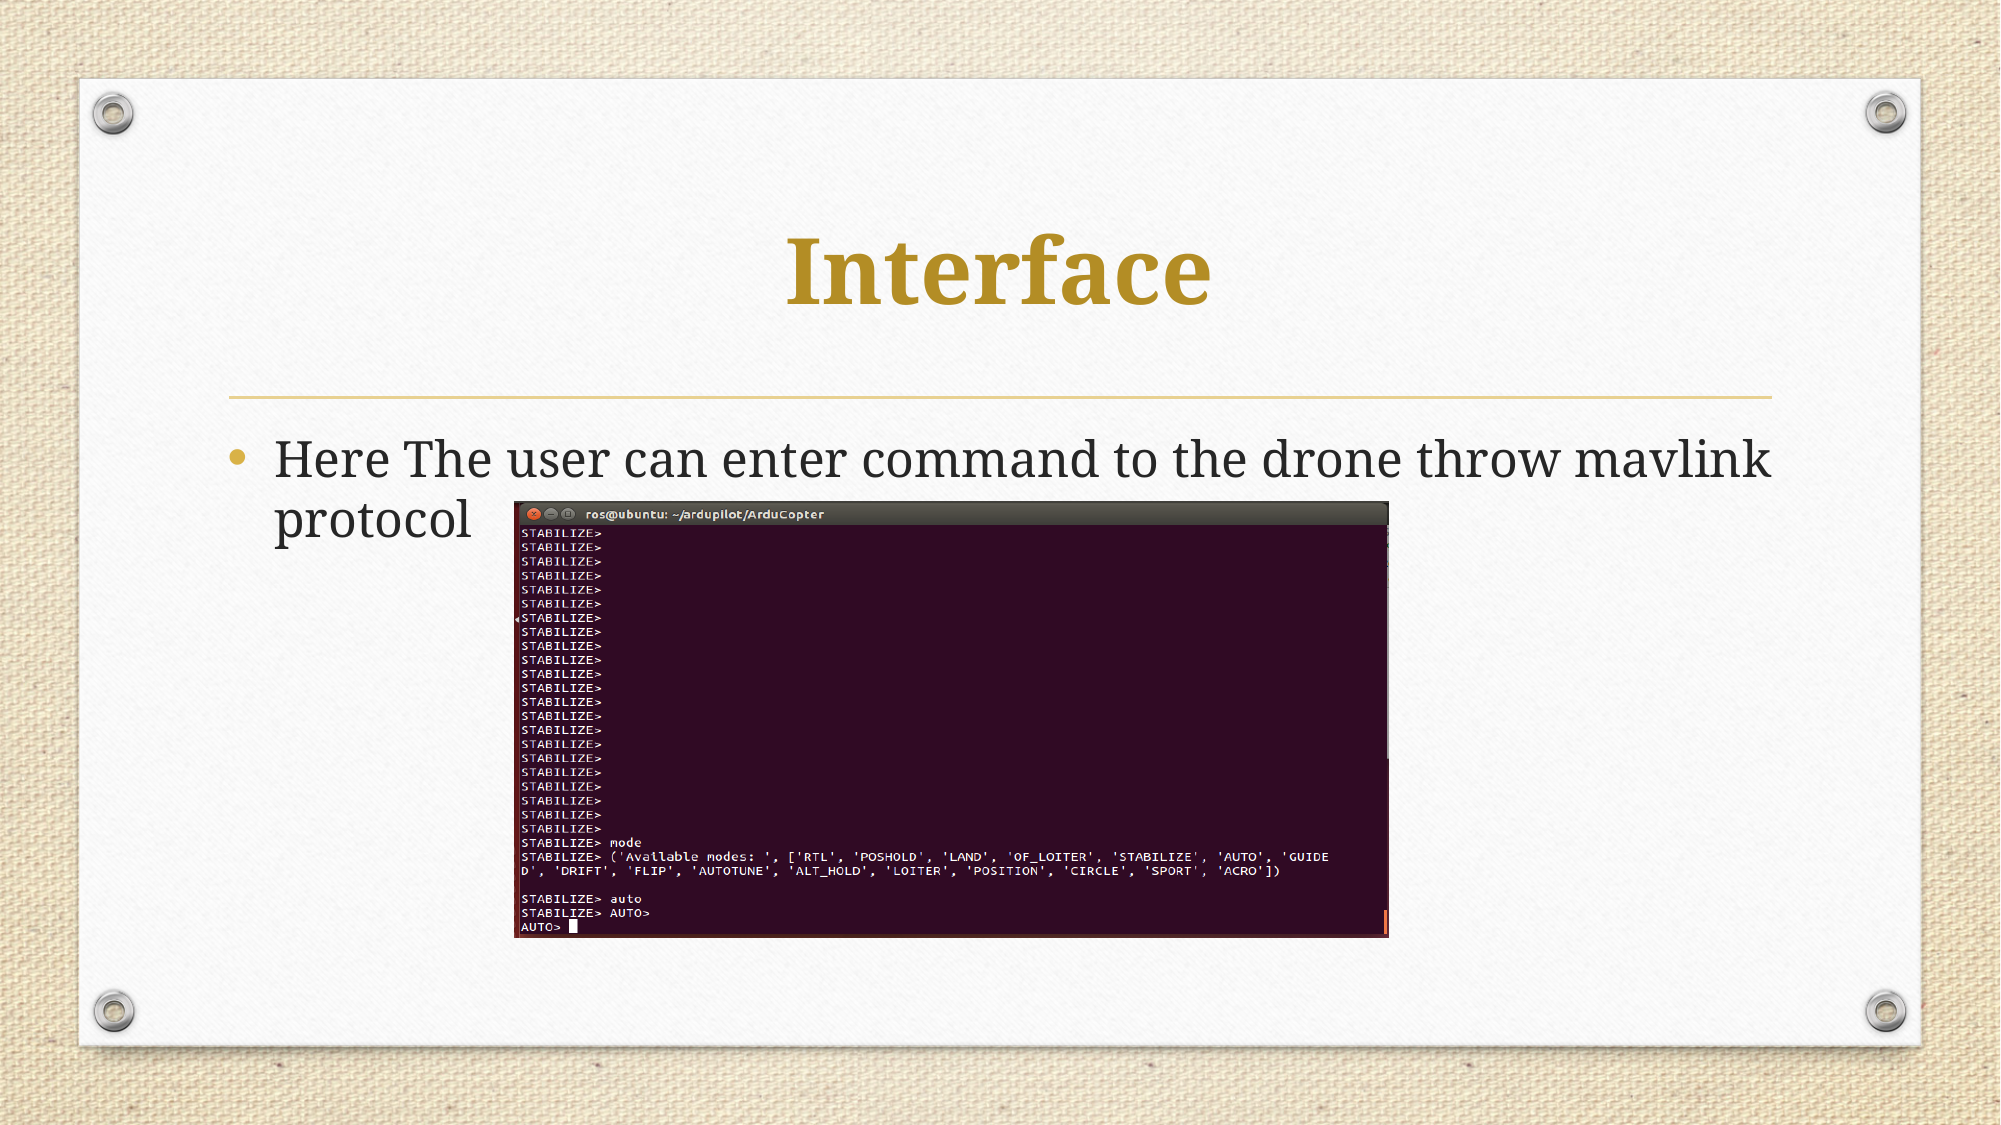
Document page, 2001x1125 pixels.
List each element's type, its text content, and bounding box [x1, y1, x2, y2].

list Here The user can enter command to the drone throw mavlink protocol [212, 419, 1788, 964]
title Interface [212, 161, 1788, 375]
picture [0, 0, 2001, 1125]
